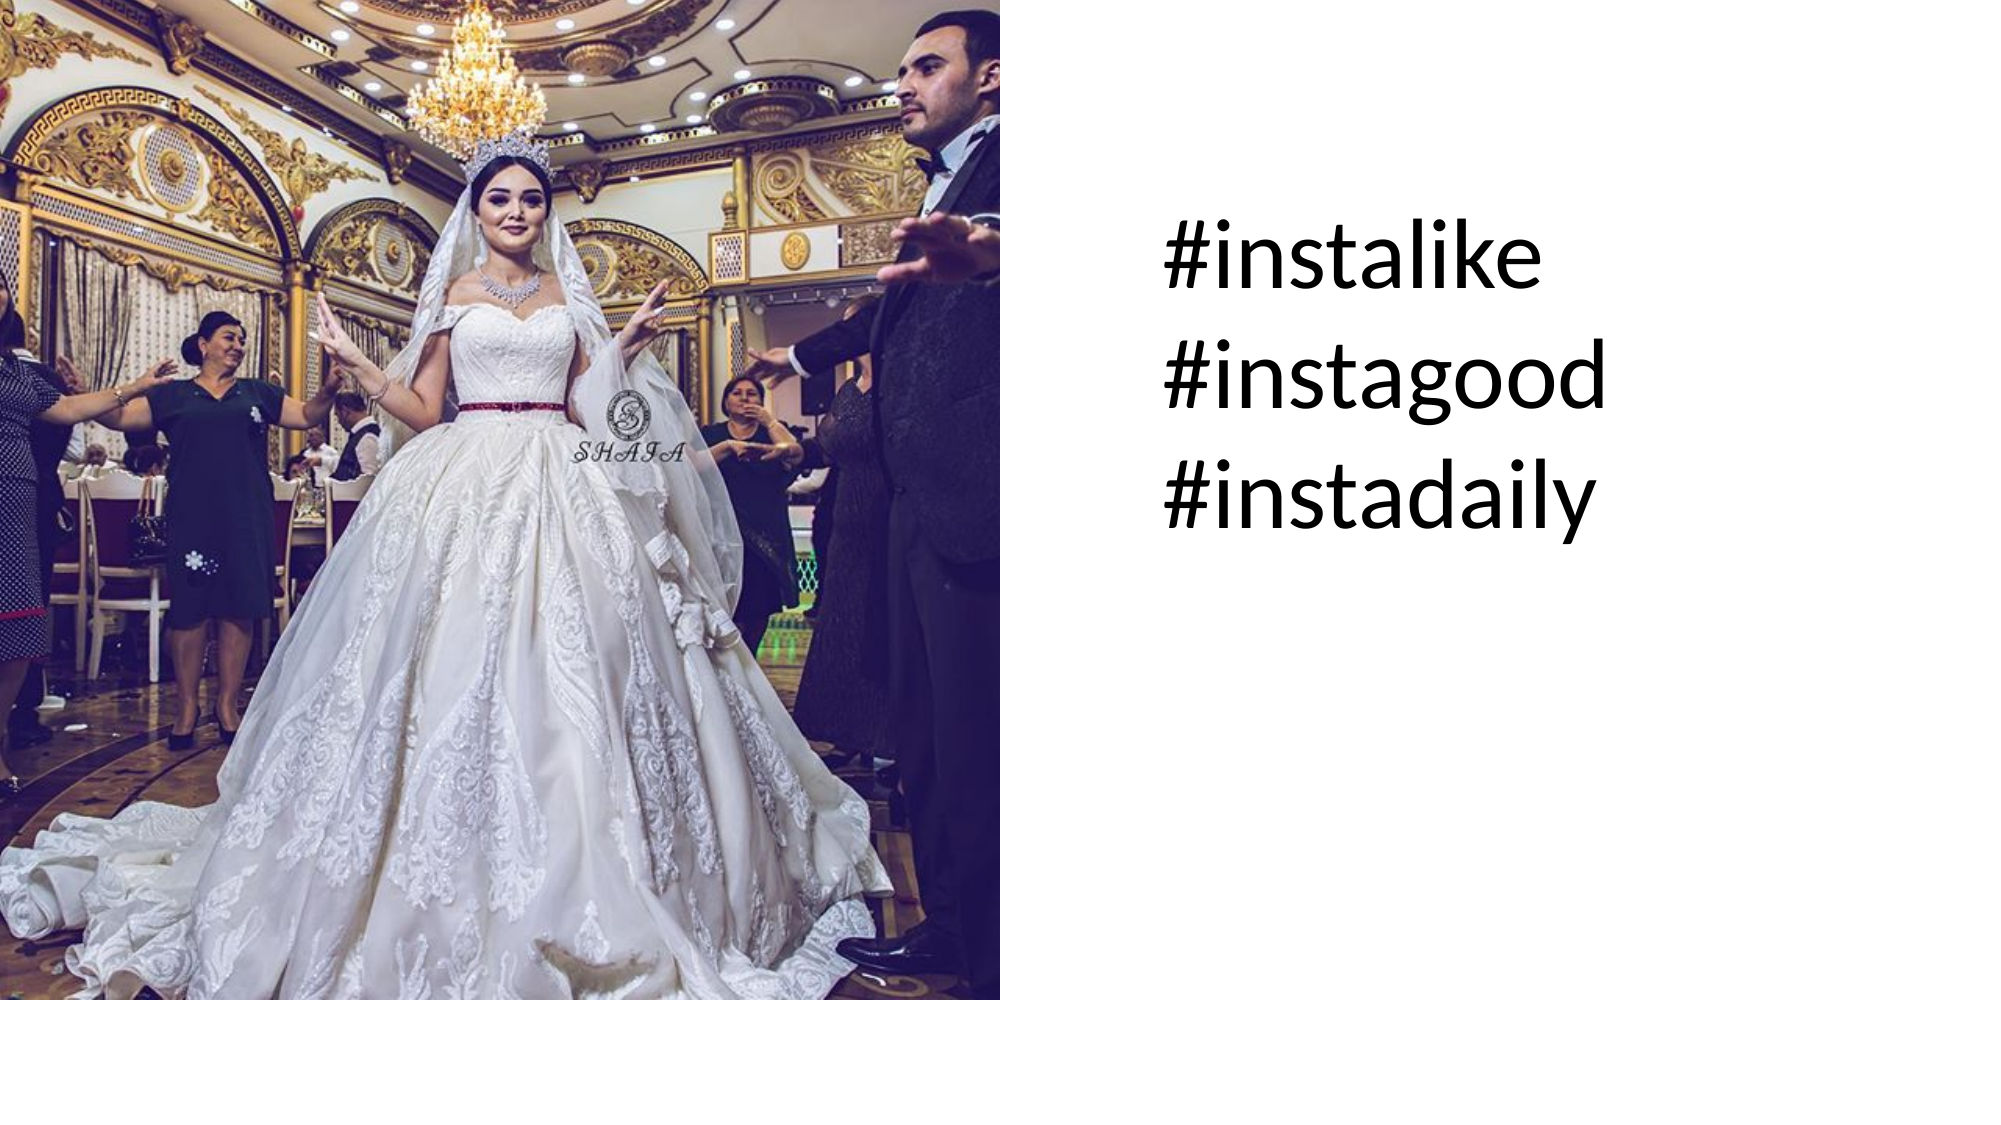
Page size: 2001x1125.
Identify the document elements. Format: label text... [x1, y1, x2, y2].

picture [0, 0, 1000, 1000]
text_box #instalike #instagood #instadaily [1147, 181, 1649, 556]
